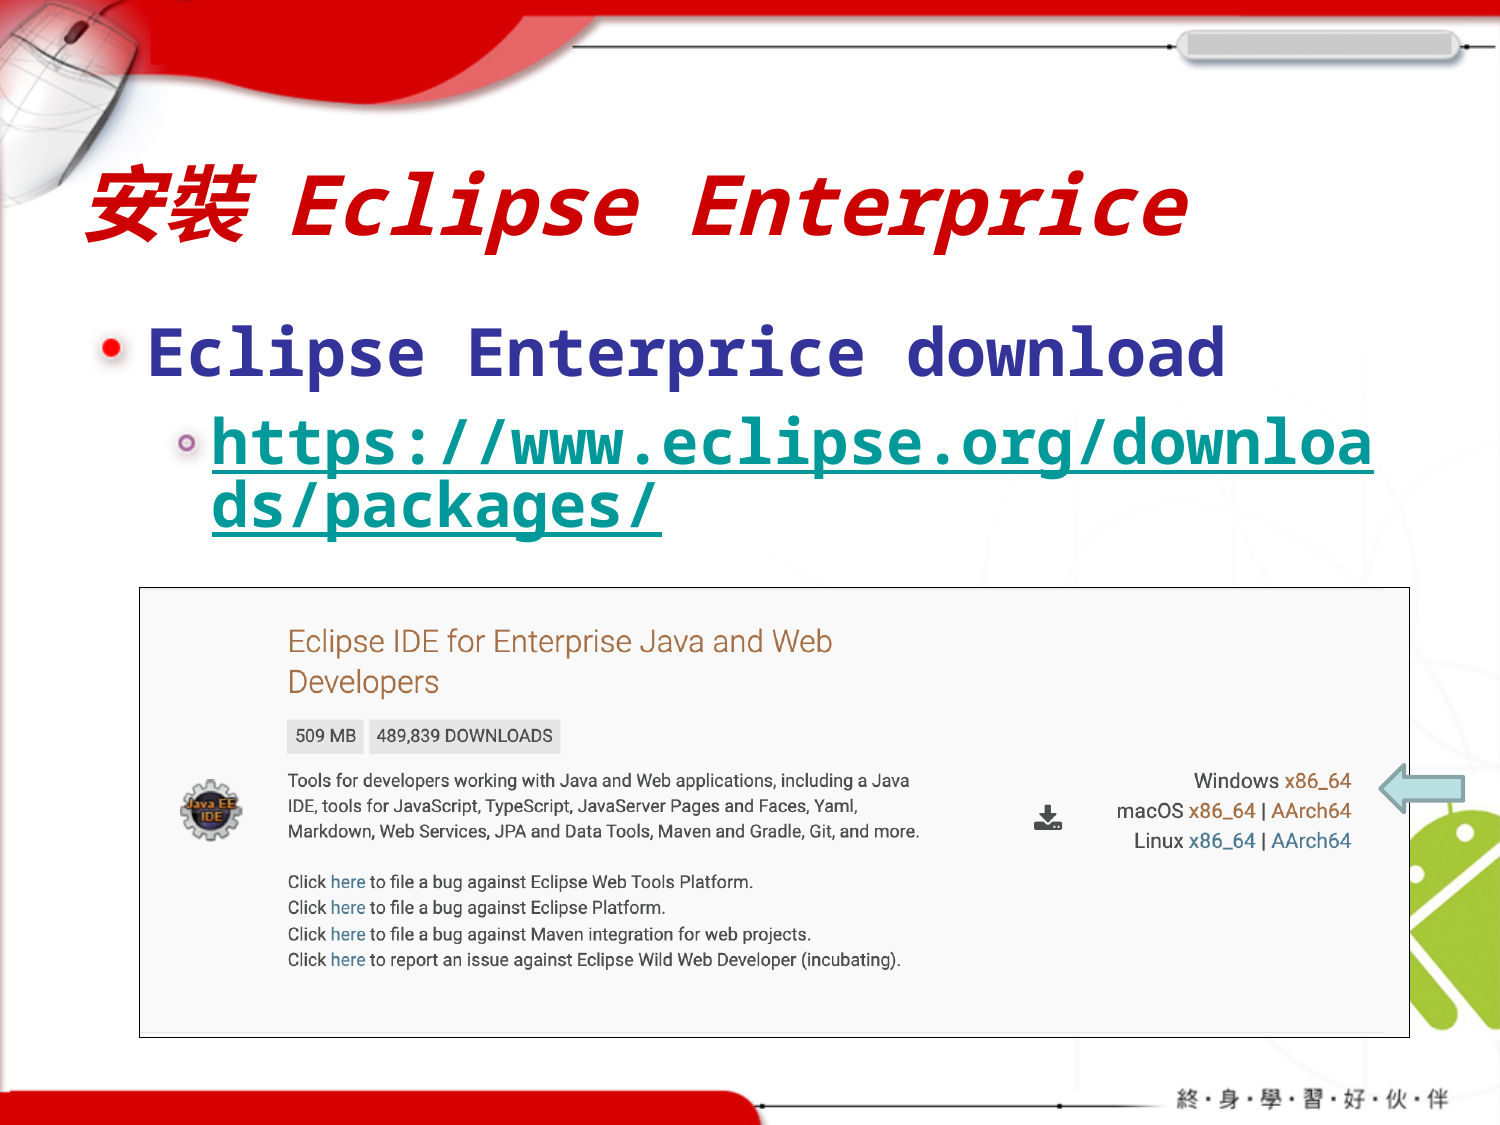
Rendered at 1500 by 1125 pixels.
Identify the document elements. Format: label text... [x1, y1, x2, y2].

title 安裝 Eclipse Enterprice [64, 136, 1416, 268]
list Eclipse Enterprice download https://www.eclipse.org/downloads/packages/ [75, 302, 1425, 1005]
picture [0, 0, 1500, 1125]
text_box [1416, 774, 1466, 803]
